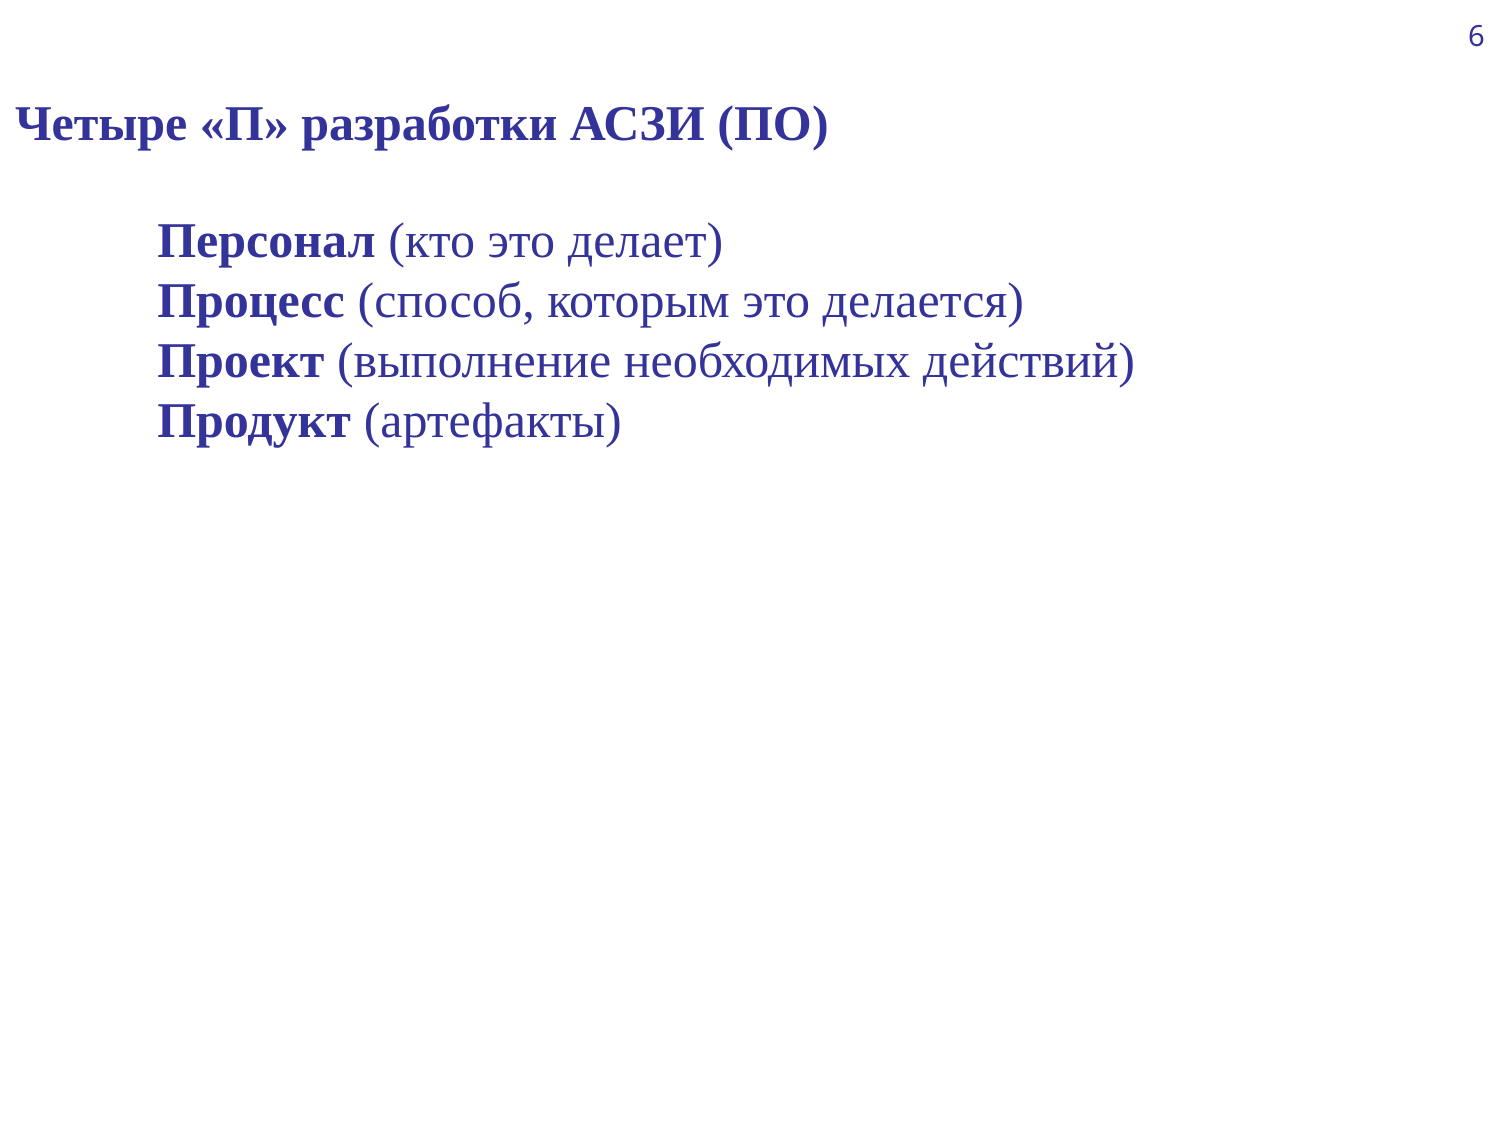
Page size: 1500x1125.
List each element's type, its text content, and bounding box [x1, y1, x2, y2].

text_box Персонал (кто это делает) Процесс (способ, которым это делается) Проект (выполнение необходимых действий) Продукт (артефакты) [29, 200, 1459, 687]
title Четыре «П» разработки АСЗИ (ПО) [0, 78, 1105, 163]
slide_number 6 [1299, 0, 1500, 75]
